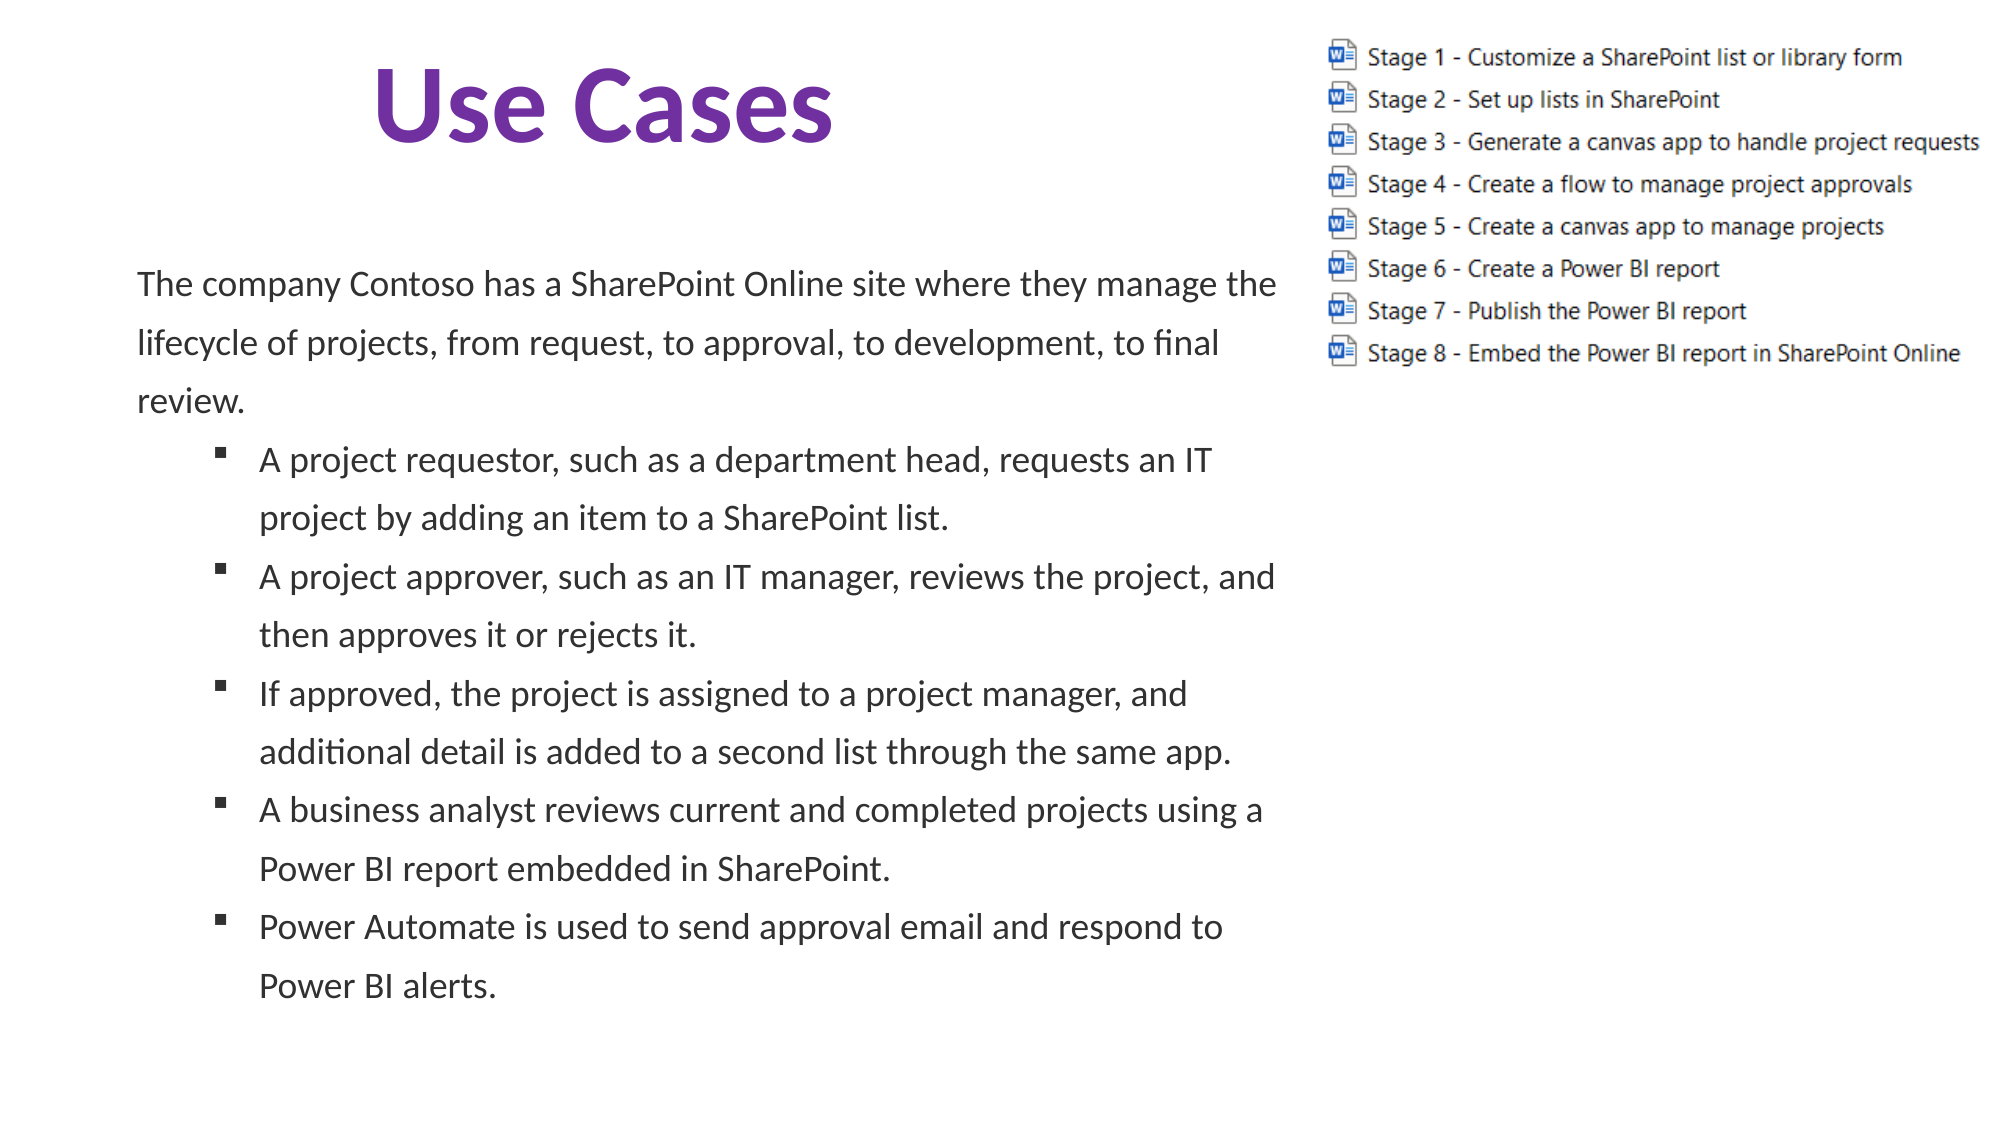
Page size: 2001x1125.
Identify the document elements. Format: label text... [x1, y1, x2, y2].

picture [1307, 36, 2000, 440]
text_box The company Contoso has a SharePoint Online site where they manage the lifecycle of projects, from request, to approval, to development, to final review. A project requestor, such as a department head, requests an IT project by adding an item to a SharePoint list. A project approver, such as an IT manager, reviews the project, and then approves it or rejects it. If approved, the project is assigned to a project manager, and additional detail is added to a second list through the same app. A business analyst reviews current and completed projects using a Power BI report embedded in SharePoint. Power Automate is used to send approval email and respond to Power BI alerts. [122, 238, 1308, 1014]
text_box Use Cases [0, 22, 1209, 173]
